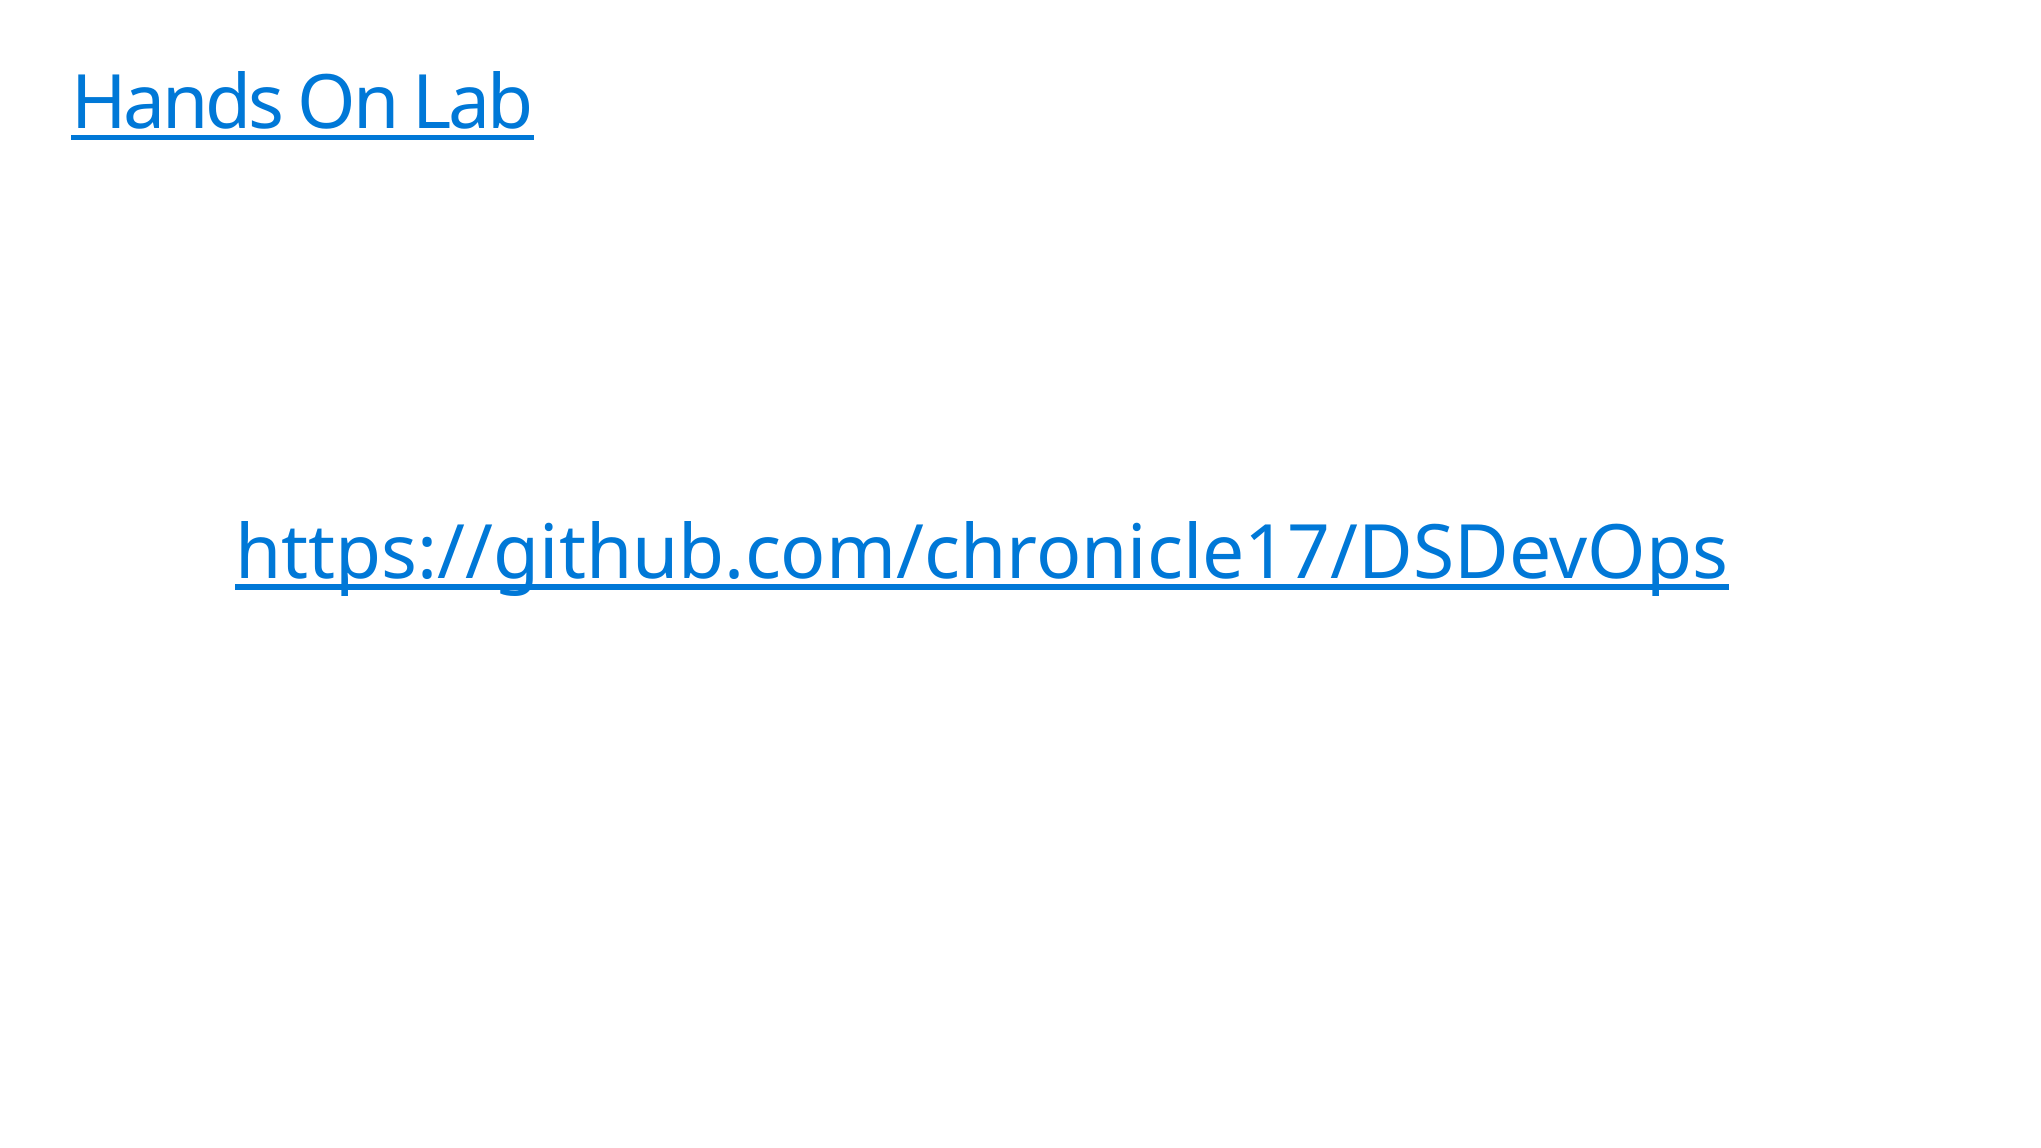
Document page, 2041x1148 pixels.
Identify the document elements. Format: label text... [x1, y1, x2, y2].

title Hands On Lab [71, 37, 1969, 161]
list https://github.com/chronicle17/DSDevOps [235, 503, 2041, 595]
